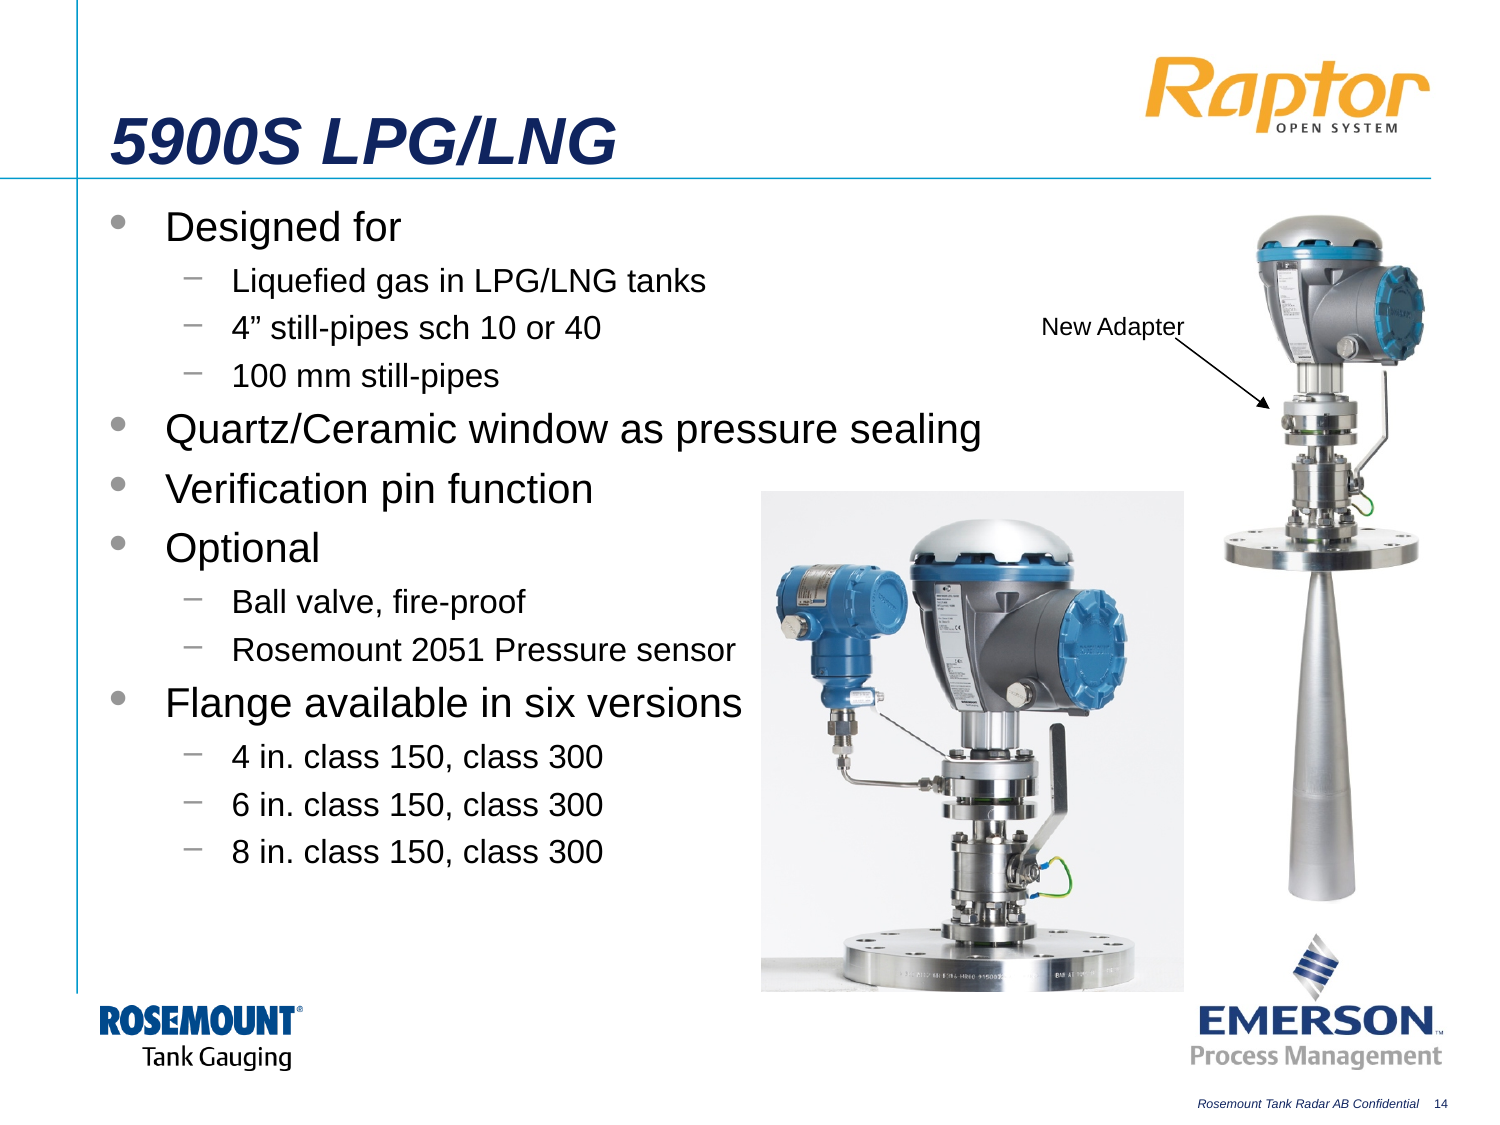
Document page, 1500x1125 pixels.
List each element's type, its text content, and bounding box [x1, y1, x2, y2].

picture [761, 207, 1461, 1098]
text_box New Adapter [974, 302, 1193, 348]
picture [100, 1005, 303, 1071]
picture [1139, 54, 1436, 135]
list Designed for Liquefied gas in LPG/LNG tanks 4” still-pipes sch 10 or 40 100 mm still-pipes Quartz/Ceramic window as pressure sealing Verification pin function Optional Ball valve, fire-proof Rosemount 2051 Pressure sensor Flange available in six versions 4 in. class 150, class 300 6 in. class 150, class 300 8 in. class 150, class 300 [93, 197, 1022, 944]
slide_number 14 [1412, 1095, 1449, 1109]
title 5900S LPG/LNG [95, 66, 1342, 186]
